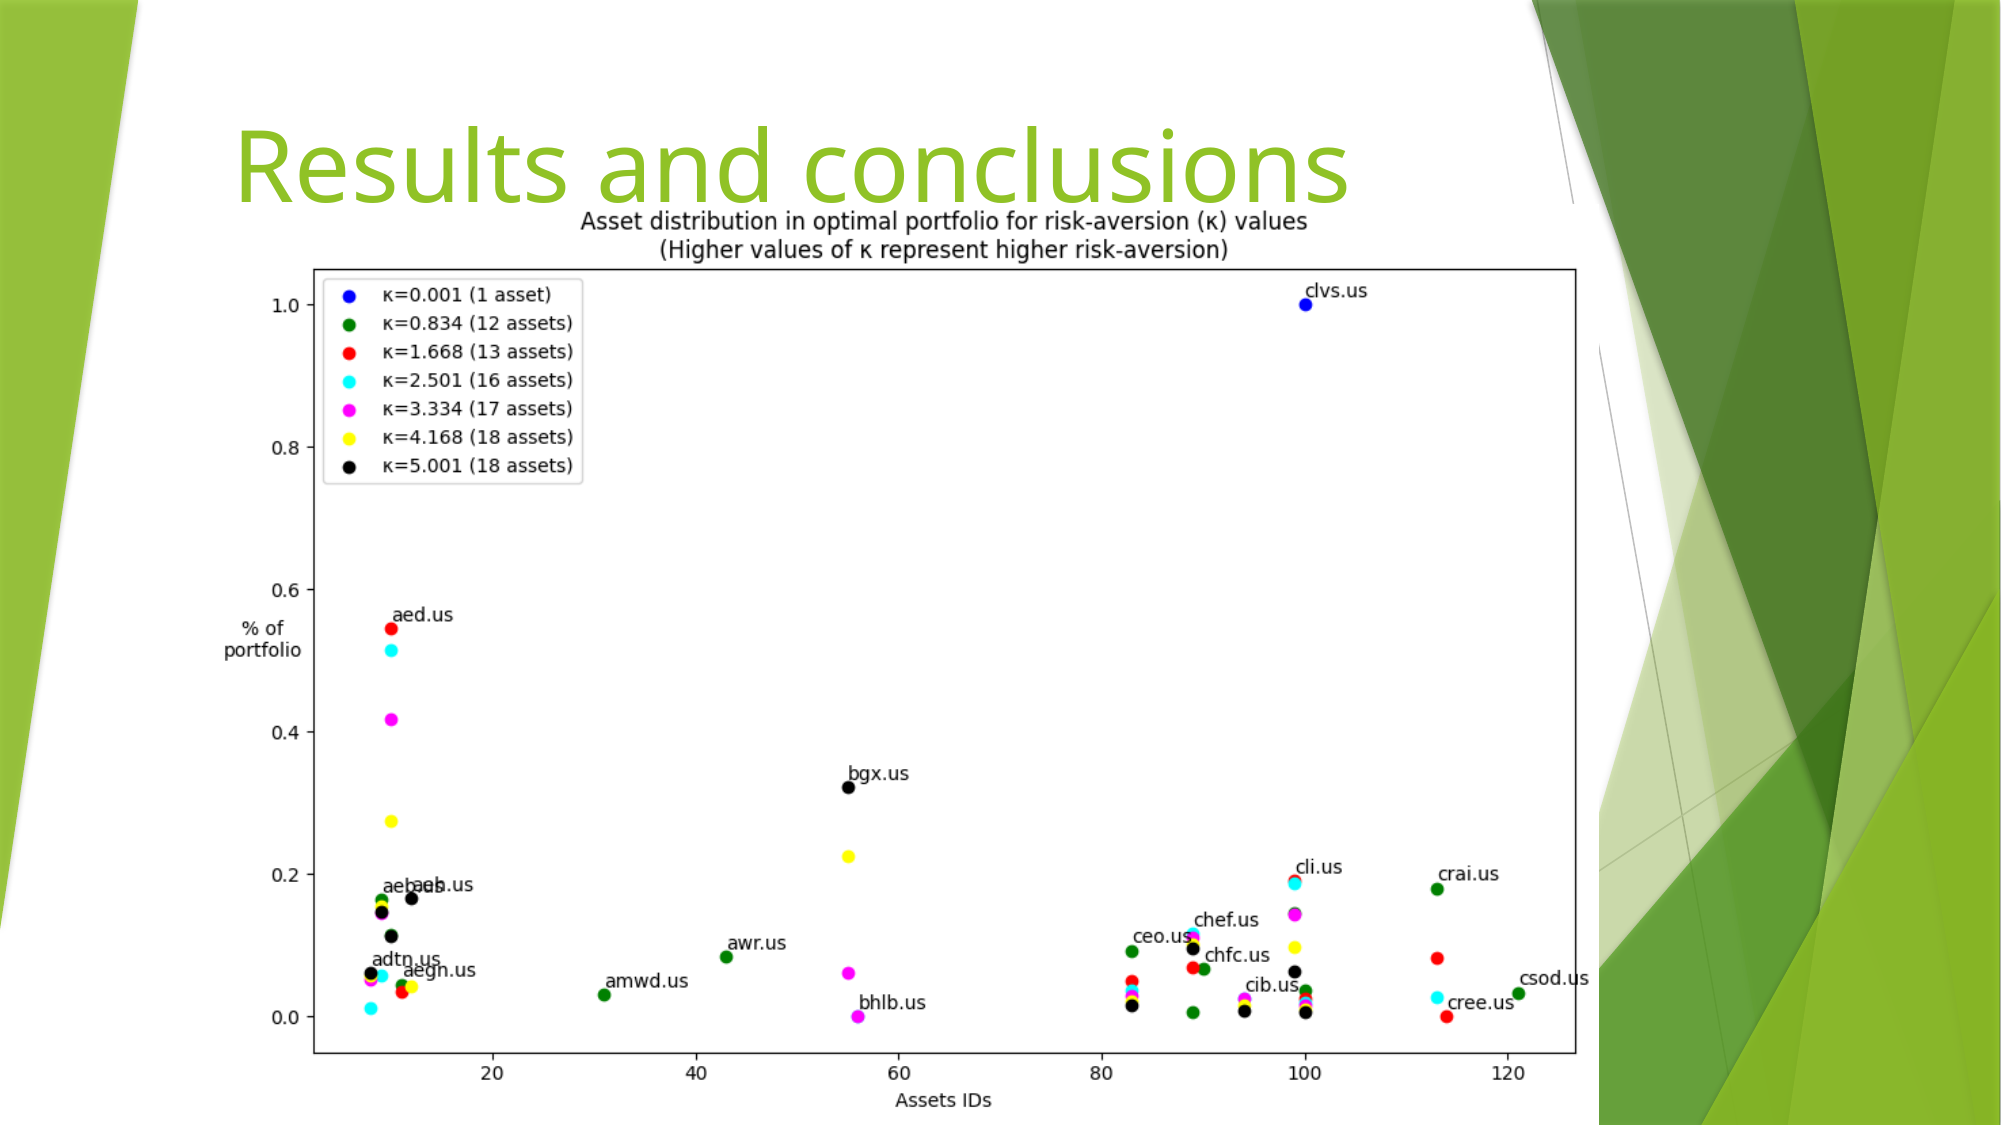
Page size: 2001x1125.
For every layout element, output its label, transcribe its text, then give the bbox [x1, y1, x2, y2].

picture [195, 203, 1600, 1125]
title Results and conclusions [217, 29, 1578, 202]
